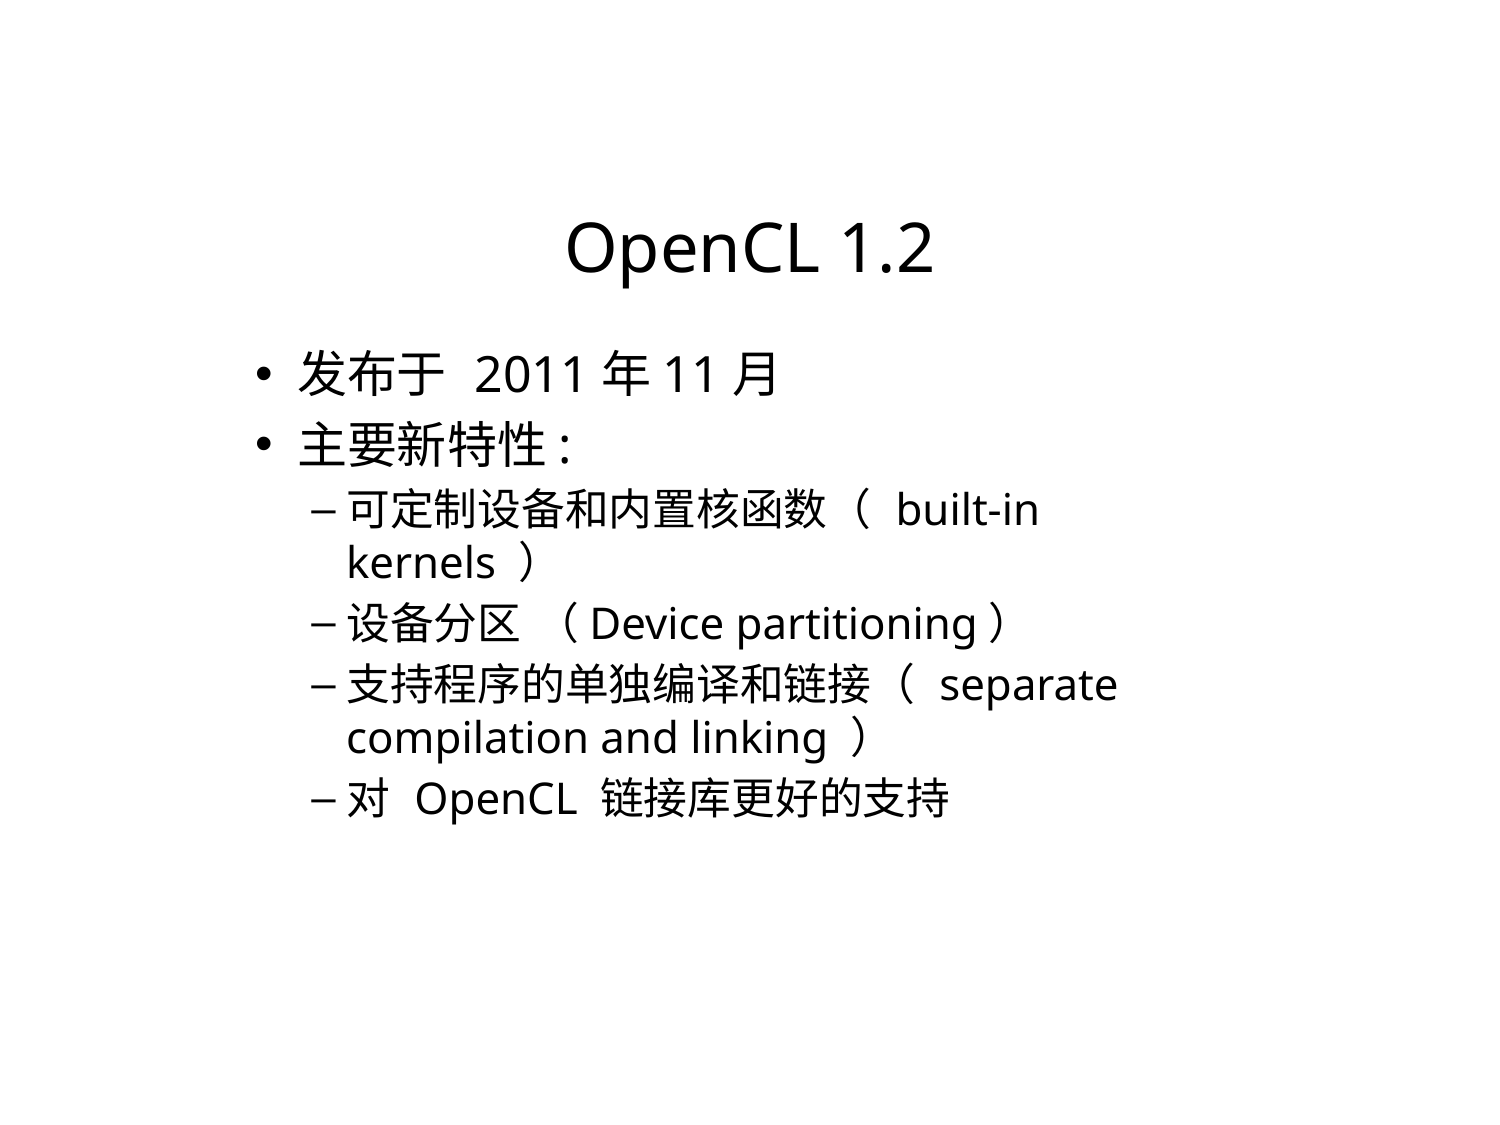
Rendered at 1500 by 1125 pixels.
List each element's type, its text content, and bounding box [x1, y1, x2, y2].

text_box 发布于 2011年11月 主要新特性: 可定制设备和内置核函数（ built-in kernels ） 设备分区 （Device partitioning） 支持程序的单独编译和链接（ separate compilation and linking ） 对 OpenCL 链接库更好的支持 [243, 337, 1257, 895]
text_box OpenCL 1.2 [243, 174, 1257, 315]
